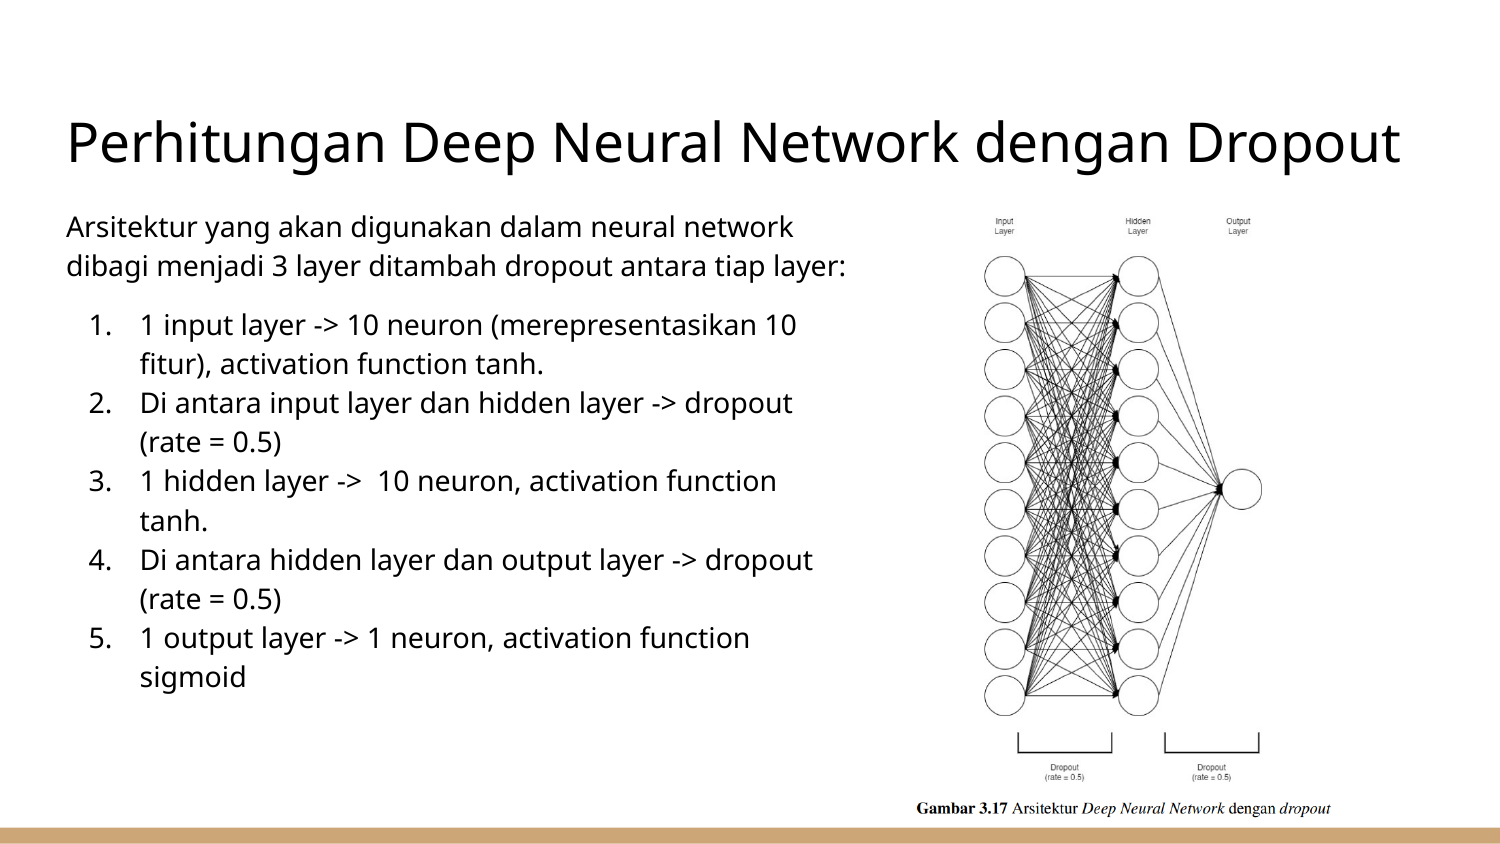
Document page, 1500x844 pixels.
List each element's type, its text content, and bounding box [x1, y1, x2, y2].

list Arsitektur yang akan digunakan dalam neural network dibagi menjadi 3 layer ditambah dropout antara tiap layer: 1 input layer -> 10 neuron (merepresentasikan 10 fitur), activation function tanh. Di antara input layer dan hidden layer -> dropout (rate = 0.5) 1 hidden layer -> 10 neuron, activation function tanh. Di antara hidden layer dan output layer -> dropout (rate = 0.5) 1 output layer -> 1 neuron, activation function sigmoid [51, 189, 870, 750]
title Perhitungan Deep Neural Network dengan Dropout [51, 51, 1449, 189]
picture [894, 212, 1345, 819]
